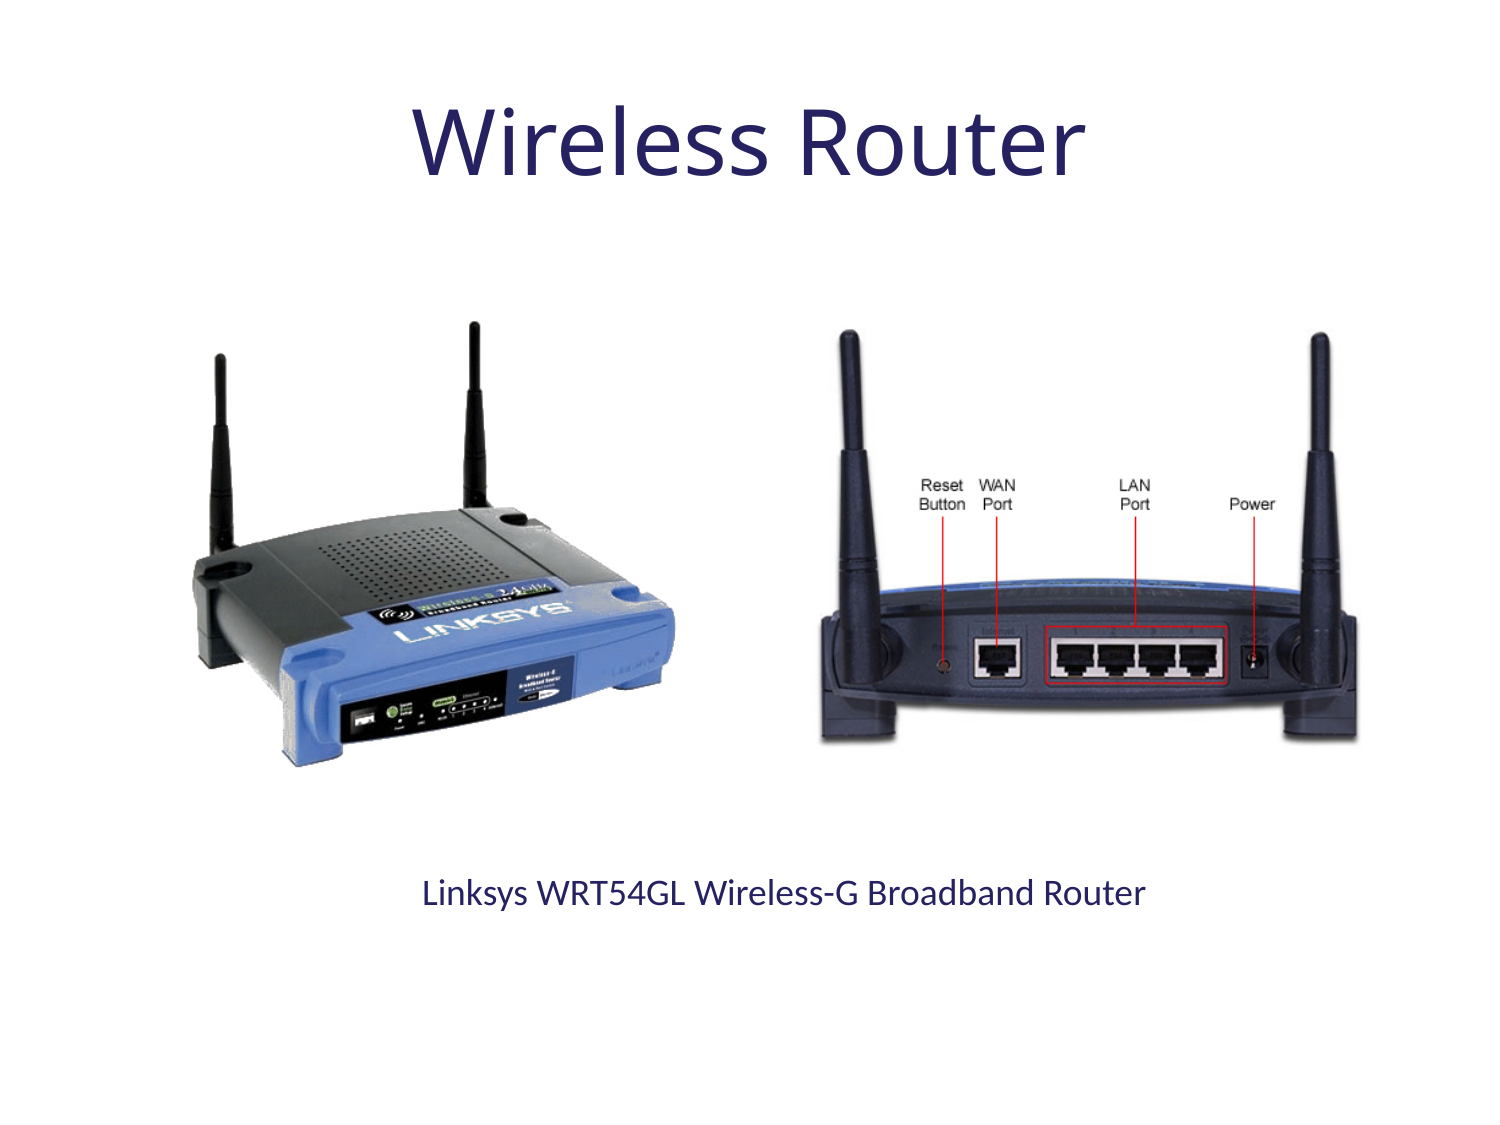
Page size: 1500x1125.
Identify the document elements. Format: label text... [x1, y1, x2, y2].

title Wireless Router [75, 45, 1425, 233]
text_box Linksys WRT54GL Wireless-G Broadband Router [407, 860, 1162, 921]
picture [801, 315, 1375, 758]
picture [190, 298, 680, 788]
